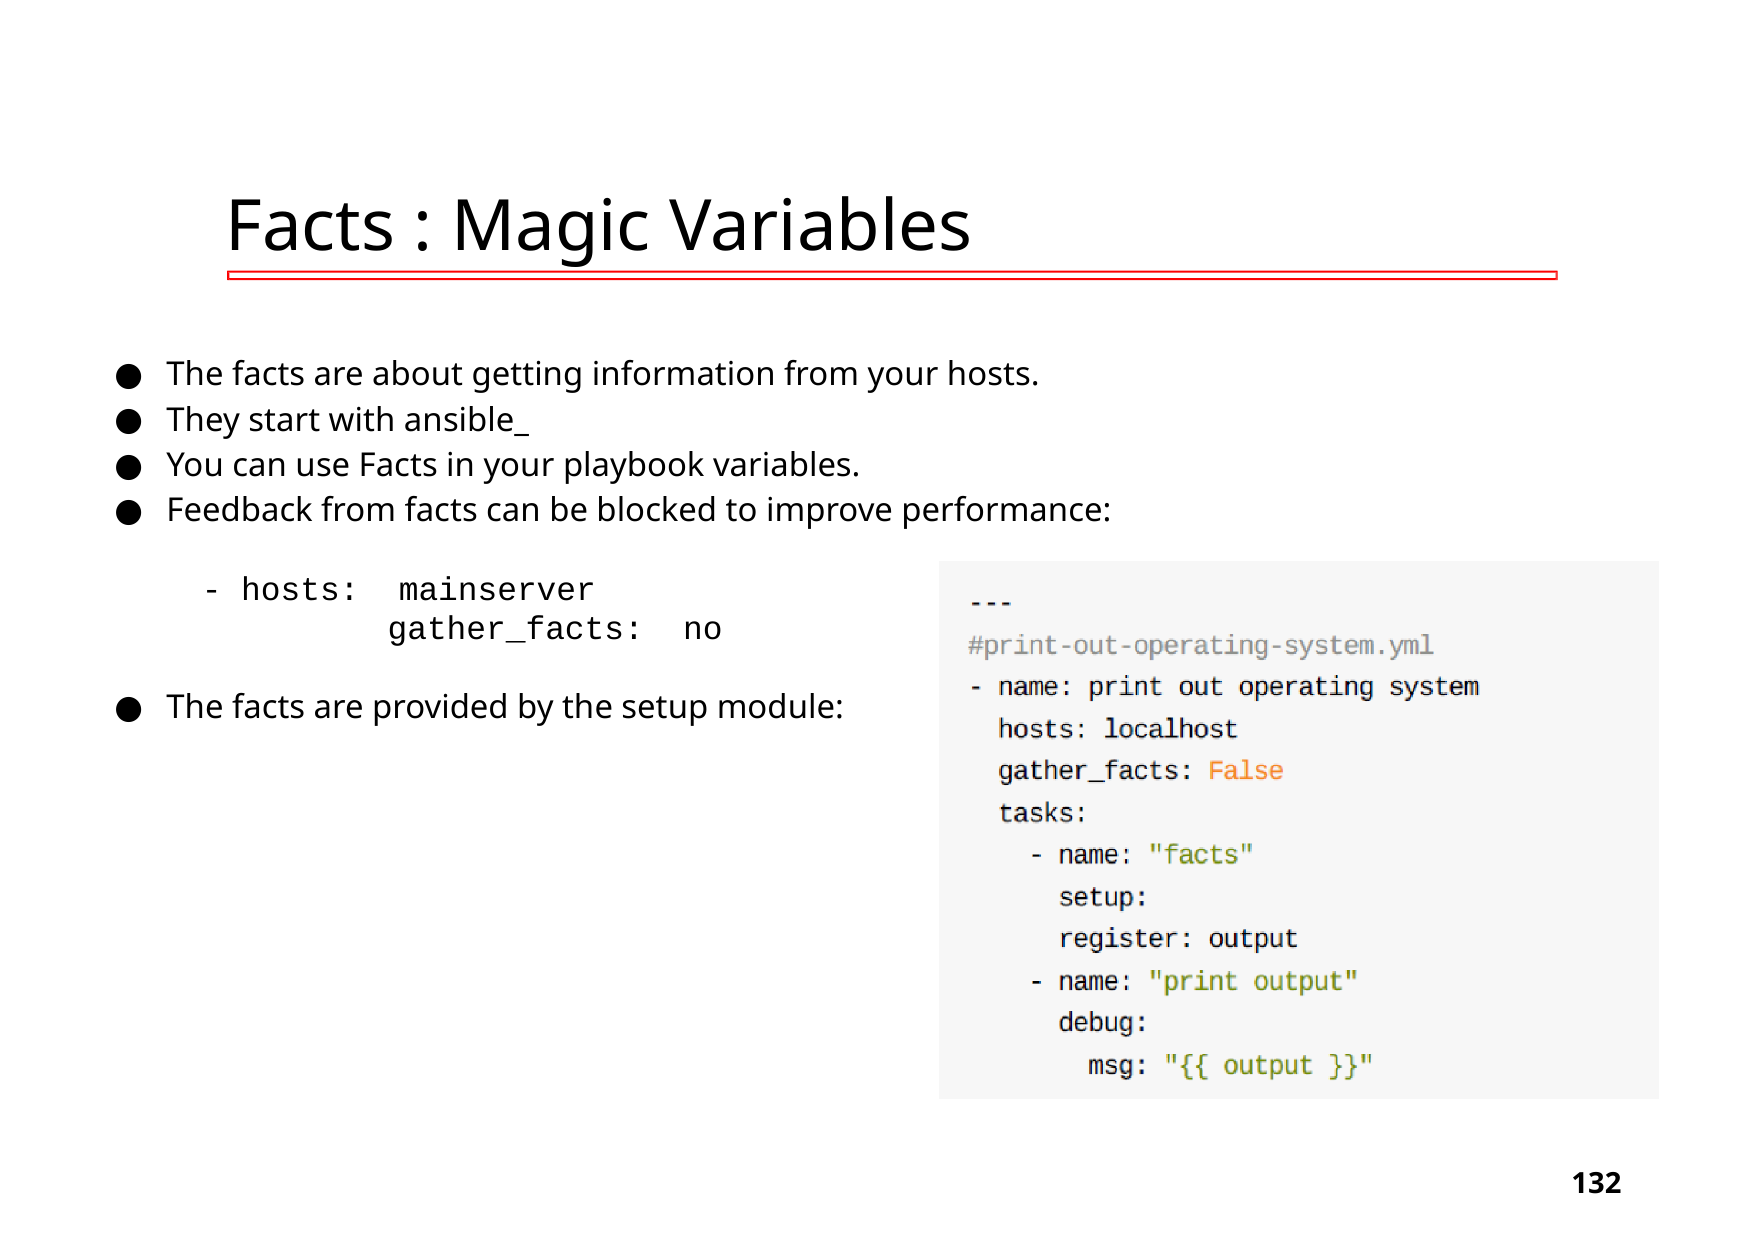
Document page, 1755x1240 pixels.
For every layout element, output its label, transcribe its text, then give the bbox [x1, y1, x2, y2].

picture [939, 561, 1659, 1099]
slide_number ‹#› [1567, 1164, 1715, 1240]
title Facts : Magic Variables [225, 179, 1559, 333]
text_box The facts are about getting information from your hosts. They start with ansible_ You can use Facts in your playbook variables. Feedback from facts can be blocked to improve performance: - hosts: mainserver gather_facts: no The facts are provided by the setup module: [78, 333, 1682, 1012]
